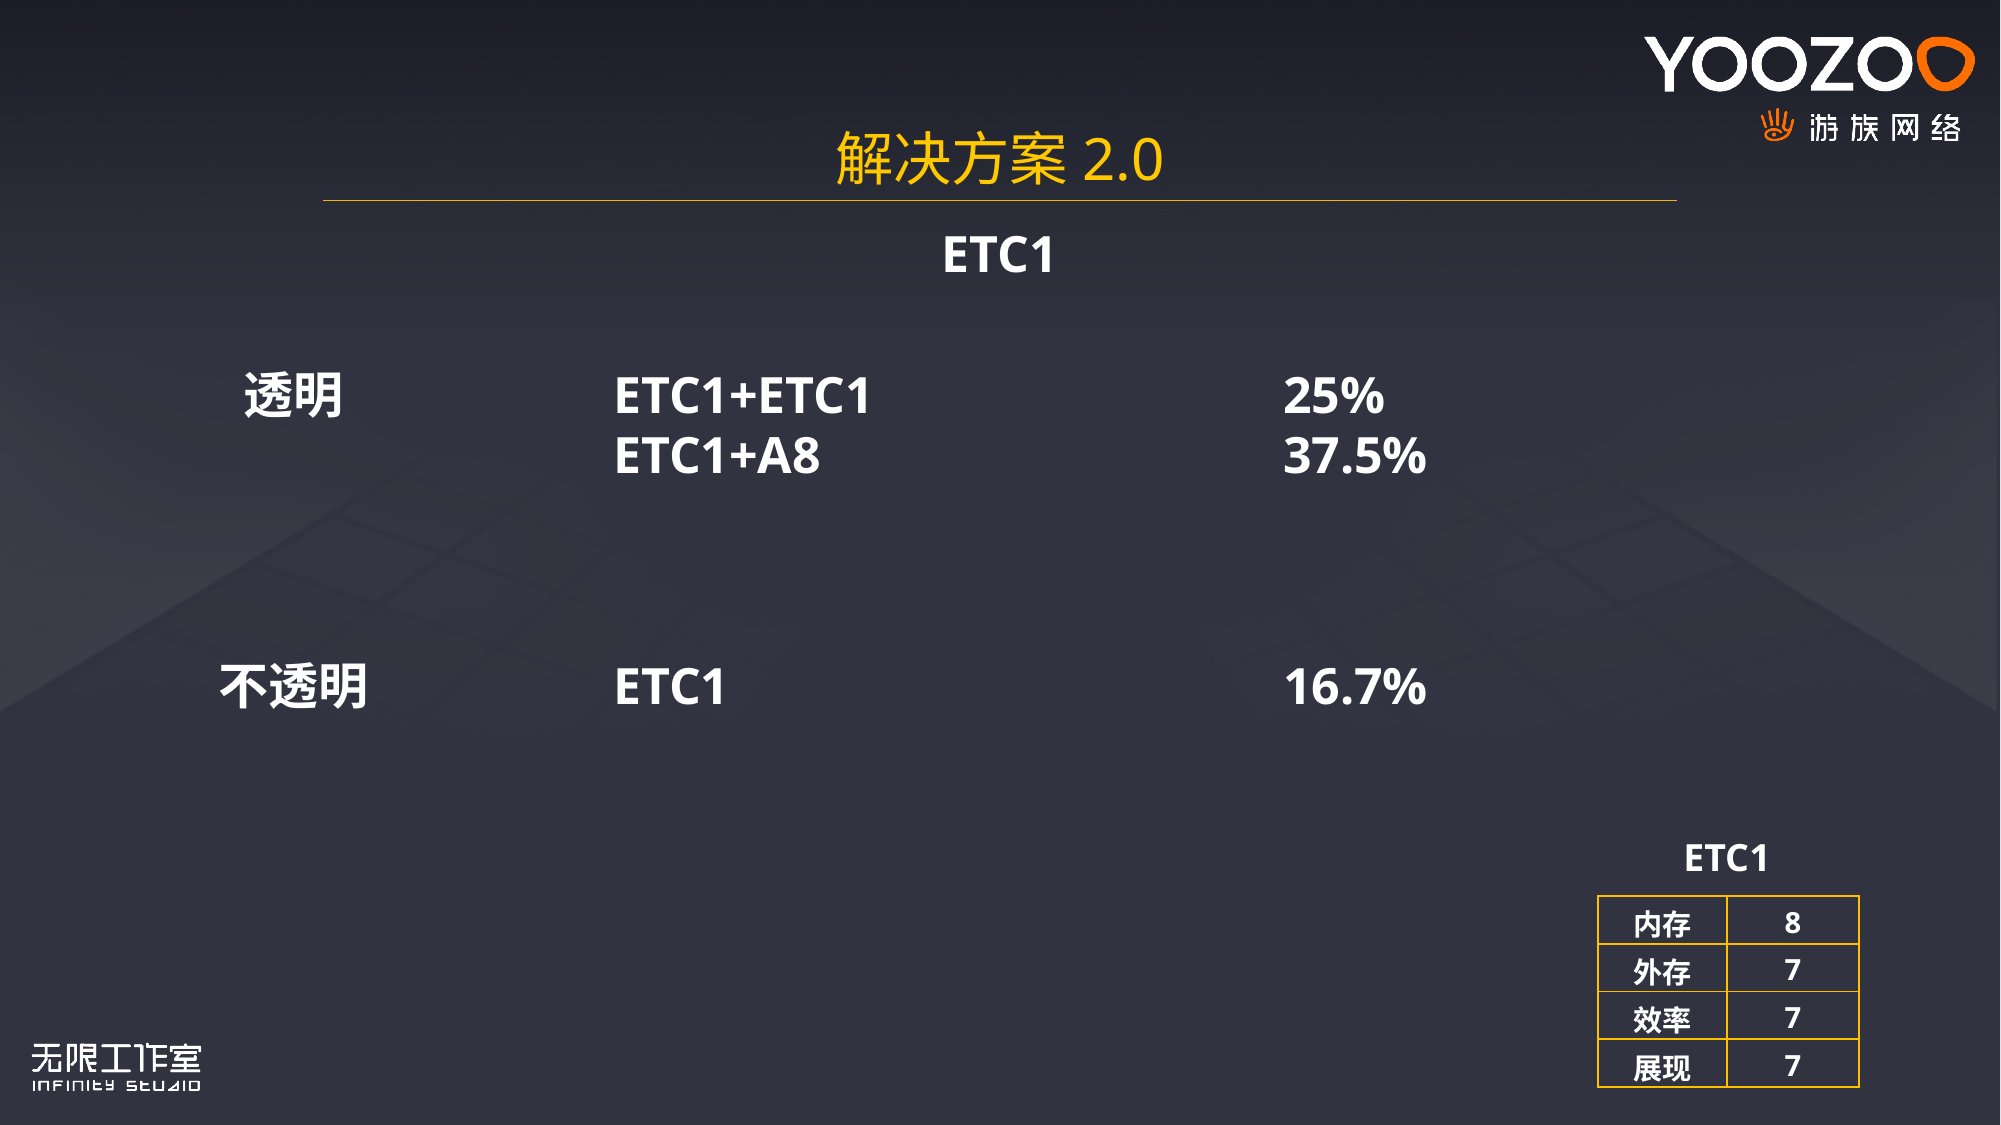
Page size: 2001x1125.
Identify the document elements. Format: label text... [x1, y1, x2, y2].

text_box 不透明 [90, 647, 497, 722]
text_box ETC1 [1523, 826, 1931, 887]
text_box 透明 [90, 355, 497, 431]
table_cell 7 [1728, 992, 1858, 1038]
table_cell 展现 [1599, 1040, 1726, 1086]
text_box ETC1 [605, 647, 1275, 722]
text_box 16.7% [1275, 647, 1503, 722]
text_box ETC1+ETC1 ETC1+A8 [605, 355, 1275, 491]
text_box 解决方案2.0 [363, 114, 1637, 200]
text_box 25% 37.5% [1275, 355, 1503, 491]
table_cell 7 [1728, 945, 1858, 991]
picture [0, 0, 2001, 1125]
table_header 8 [1728, 897, 1858, 943]
table_header 内存 [1599, 897, 1726, 943]
text_box ETC1 [796, 215, 1203, 290]
table_cell 效率 [1599, 992, 1726, 1038]
table_cell 外存 [1599, 945, 1726, 991]
table_cell 7 [1728, 1040, 1858, 1086]
